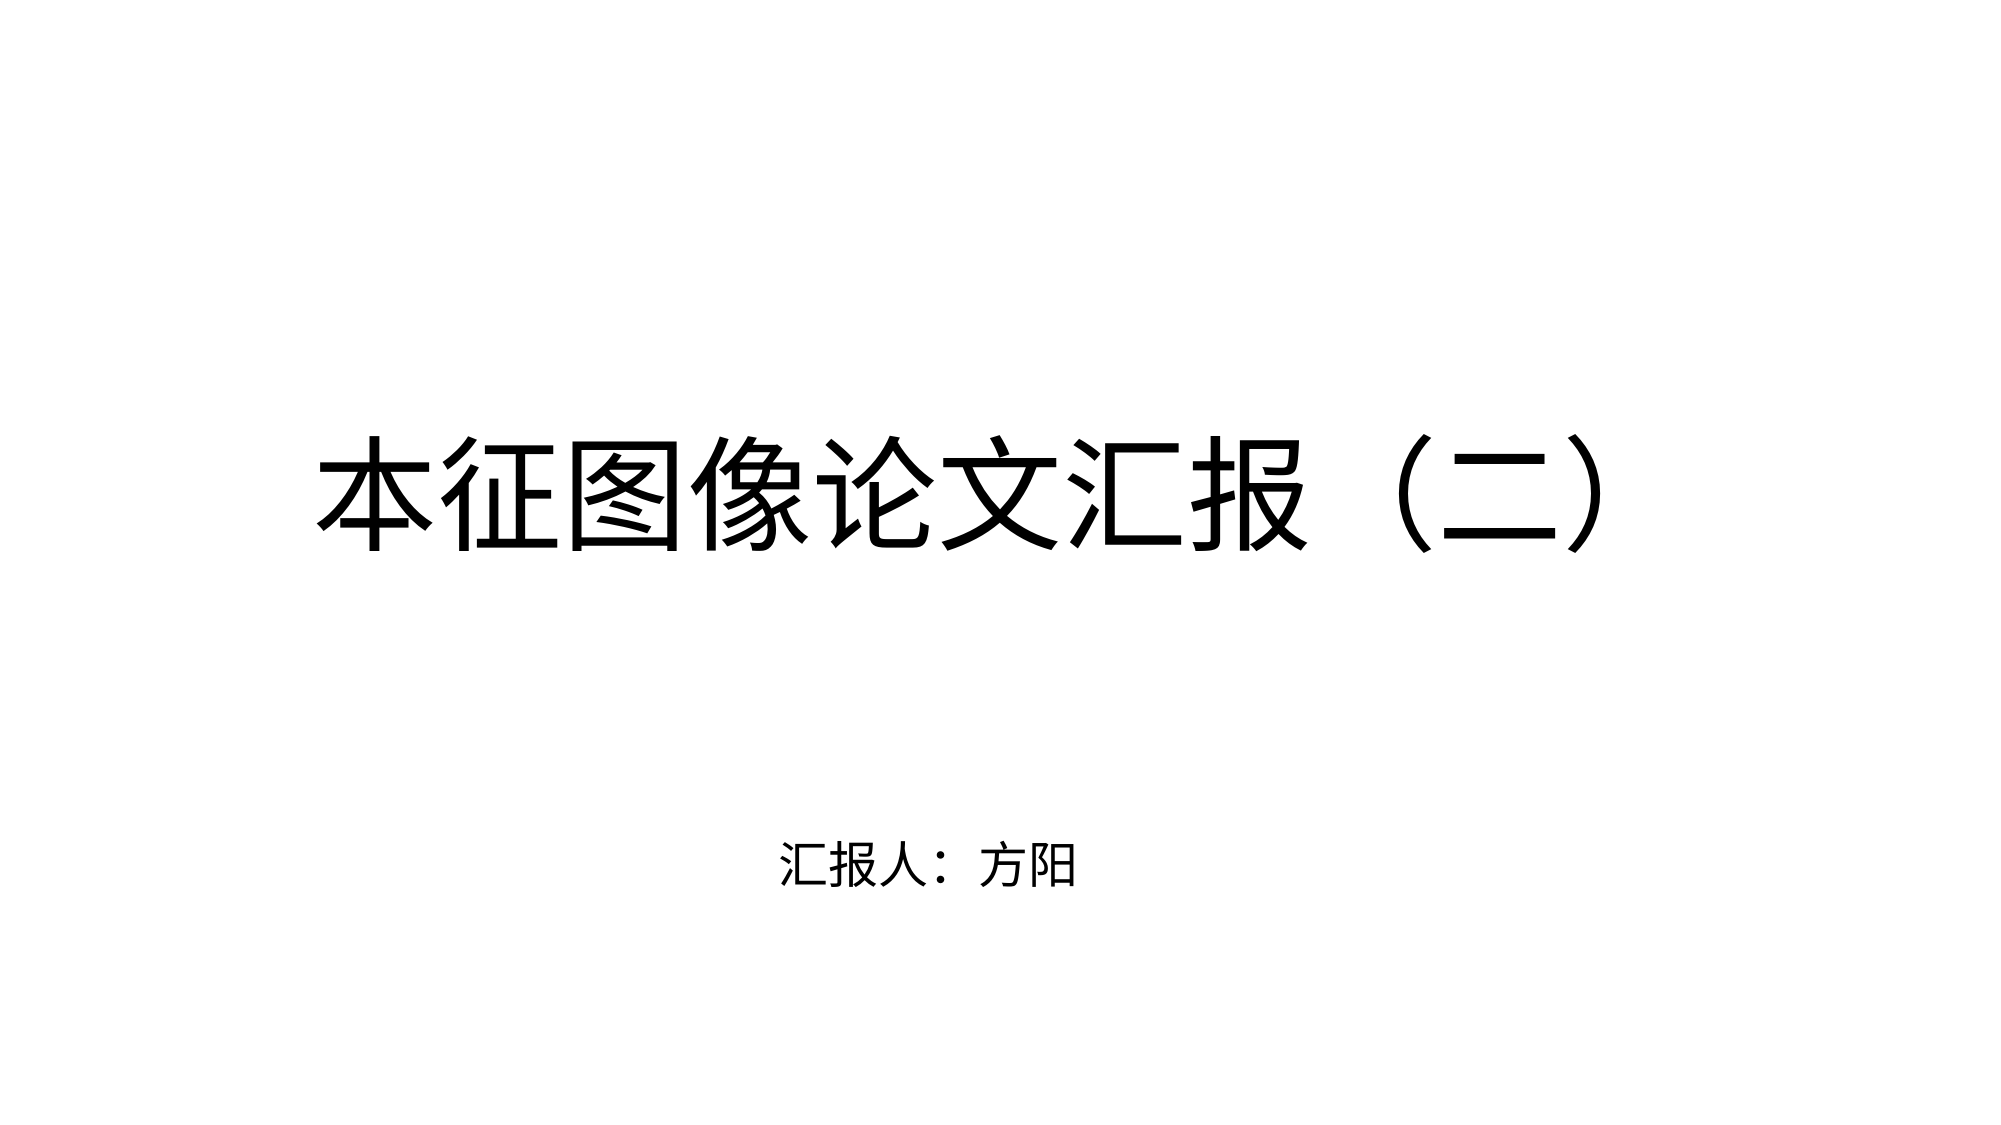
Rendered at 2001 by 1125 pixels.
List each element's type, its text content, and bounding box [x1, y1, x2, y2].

subtitle 汇报人：方阳 [178, 832, 1679, 1105]
title 本征图像论文汇报（二） [249, 184, 1750, 576]
